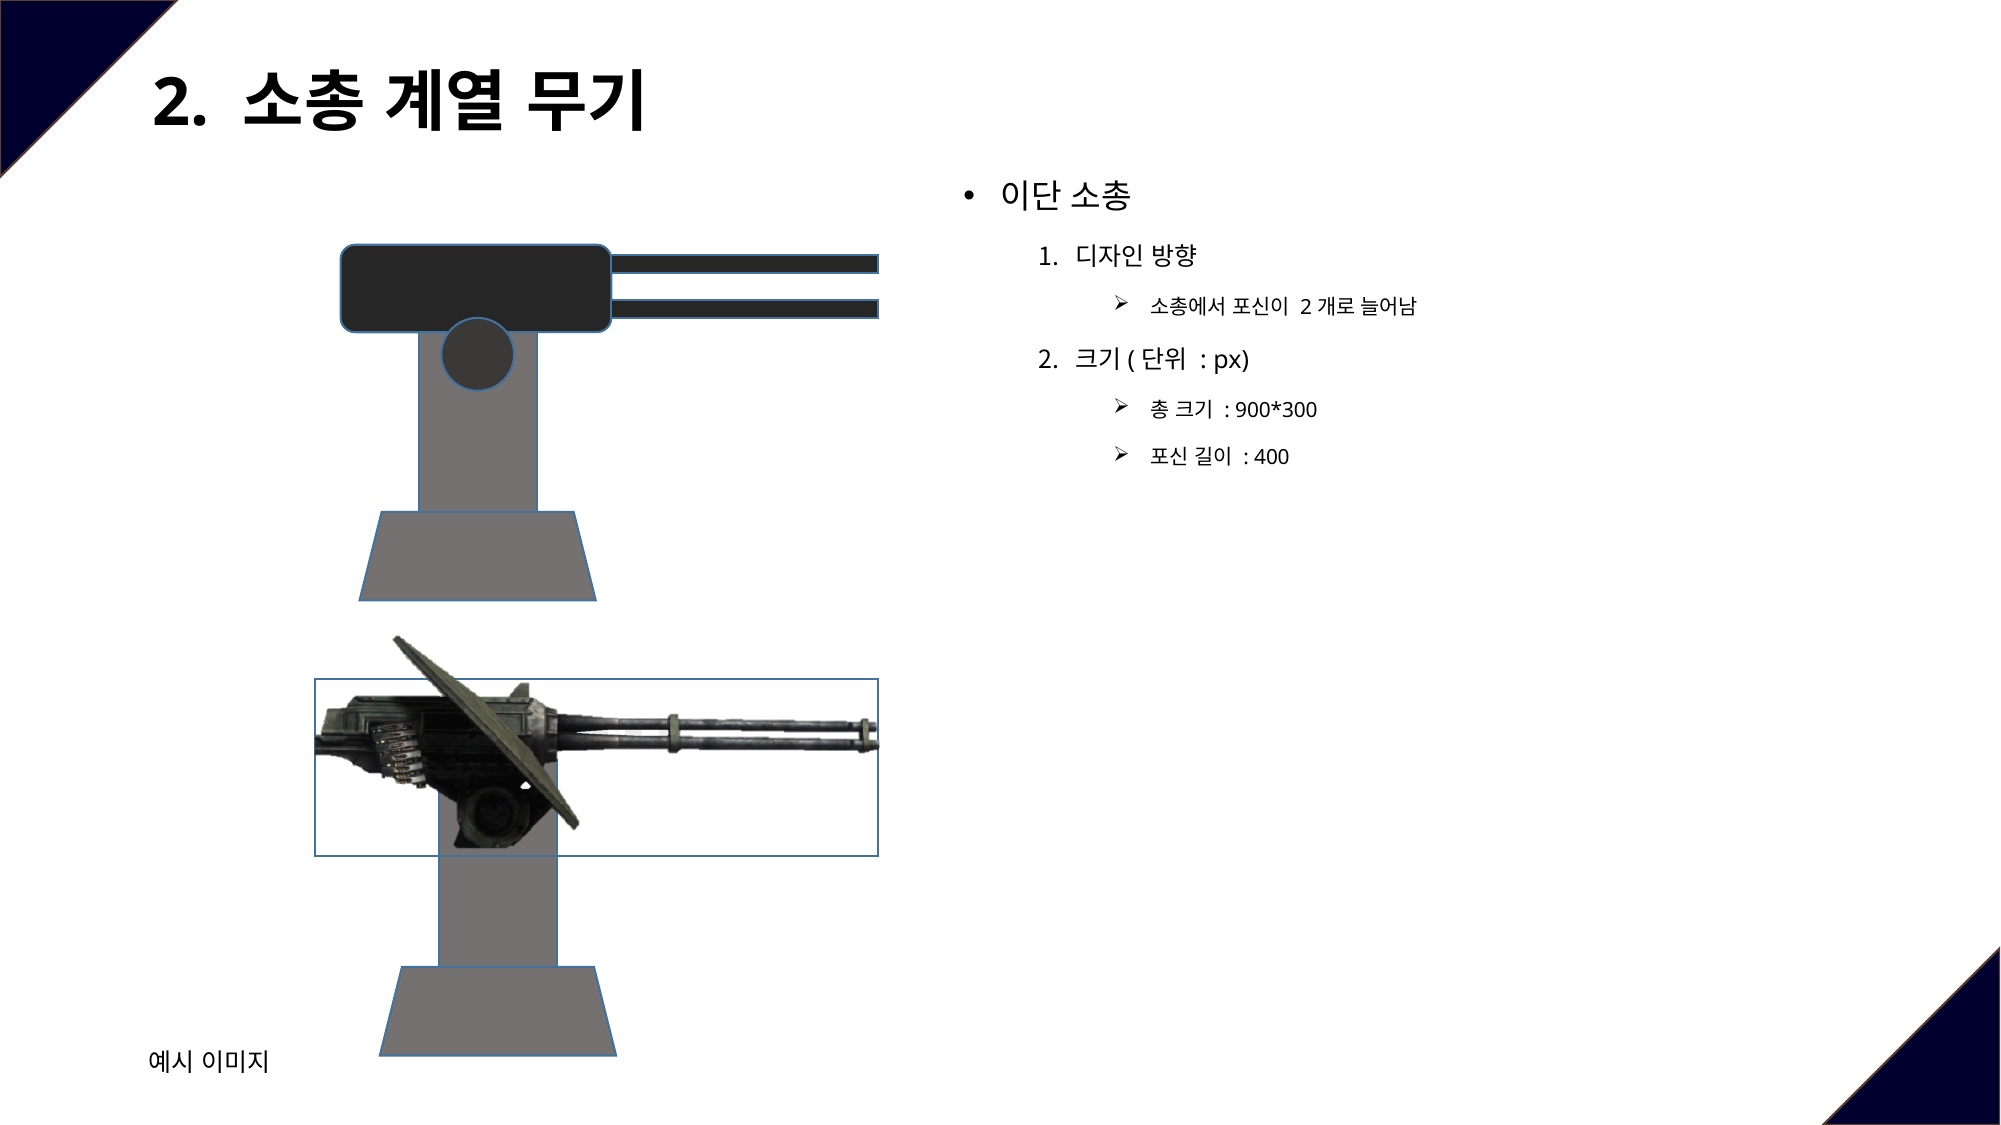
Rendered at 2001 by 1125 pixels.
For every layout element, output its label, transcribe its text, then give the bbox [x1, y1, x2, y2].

list 이단 소총 디자인 방향 소총에서 포신이 2개로 늘어남 크기(단위 : px) 총 크기 : 900*300 포신 길이 : 400 [948, 147, 1863, 1014]
text_box [610, 299, 879, 319]
text_box 예시 이미지 [133, 1039, 286, 1085]
text_box [610, 254, 879, 274]
text_box [378, 1024, 618, 1057]
title 2. 소총 계열 무기 [137, 59, 1863, 148]
picture [204, 601, 911, 1024]
text_box [339, 243, 613, 334]
text_box [418, 334, 538, 510]
text_box [358, 510, 597, 601]
text_box [440, 316, 516, 392]
